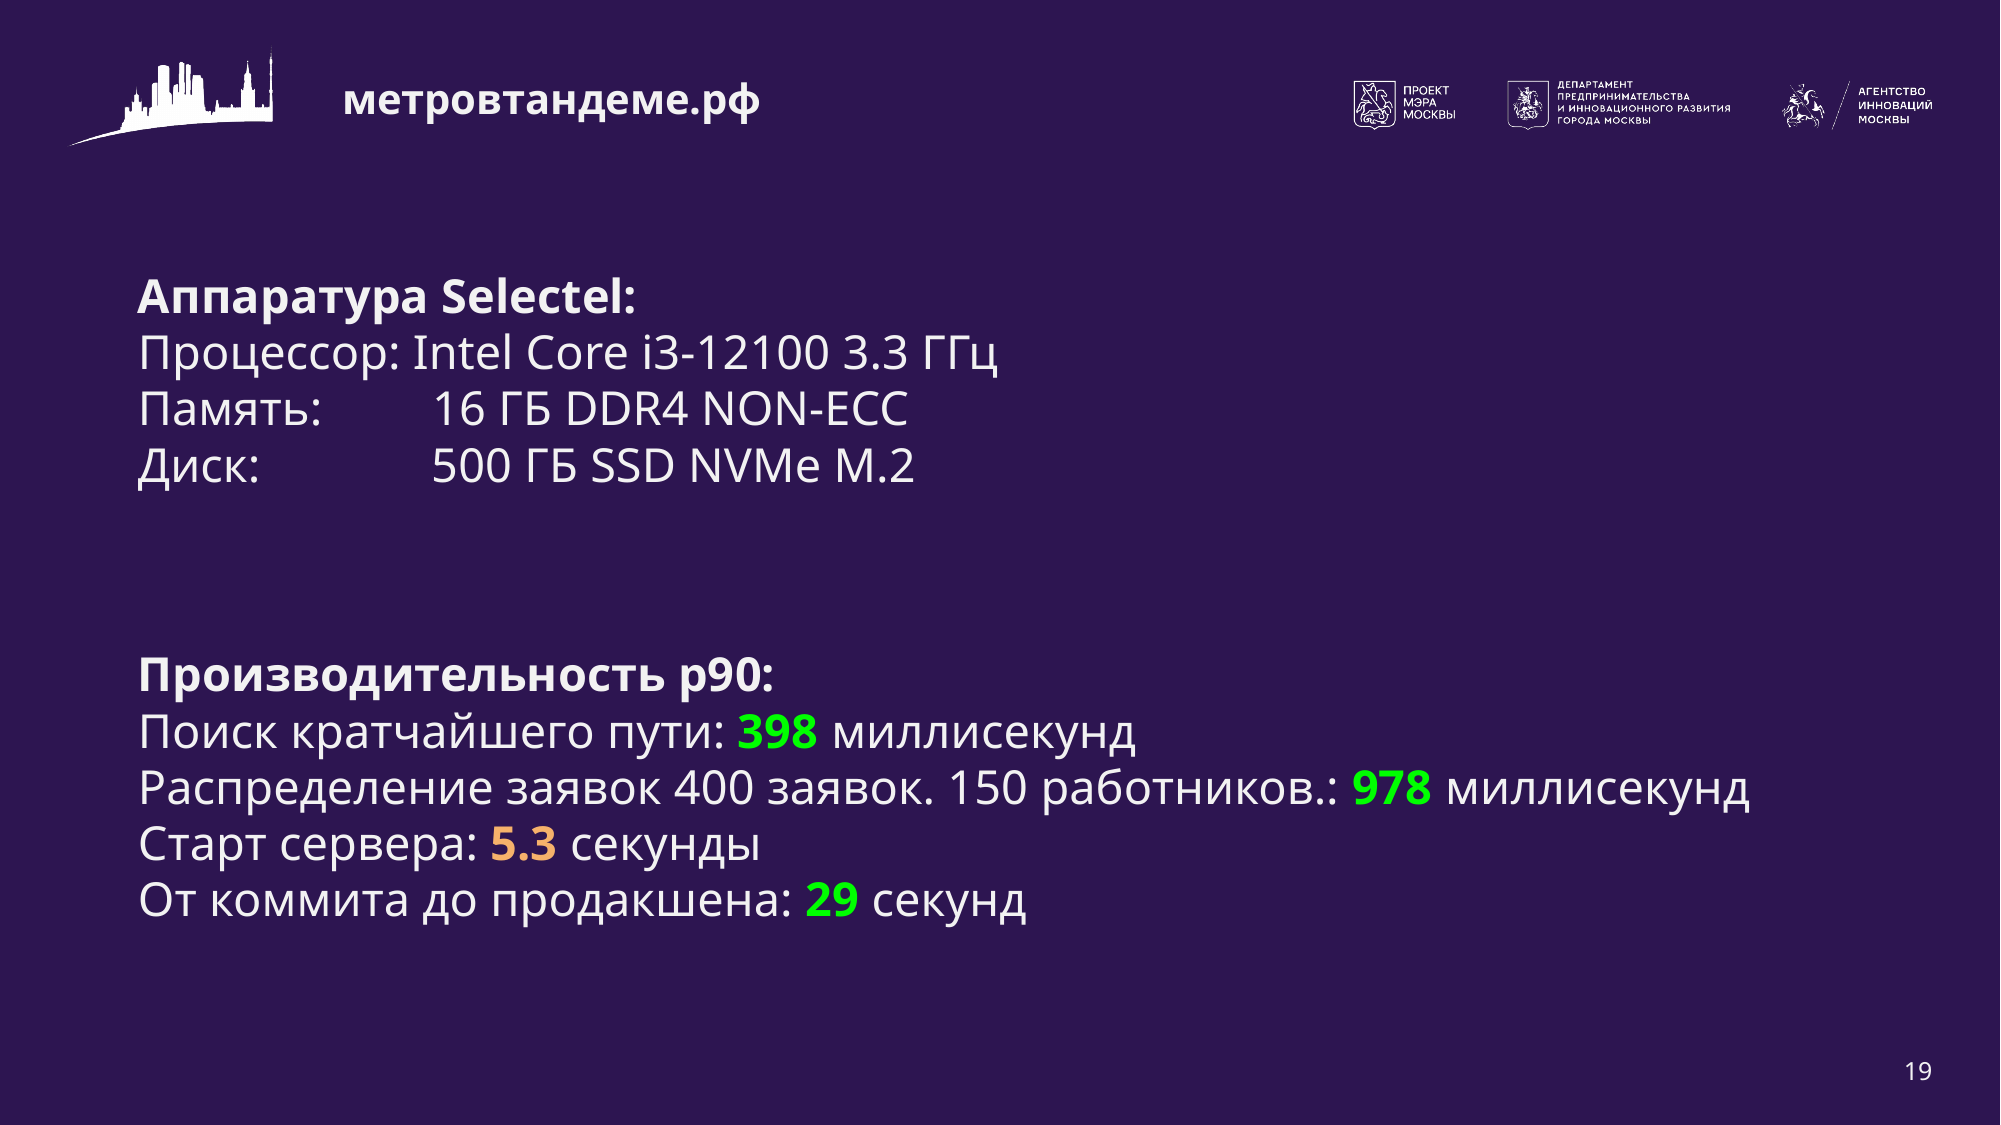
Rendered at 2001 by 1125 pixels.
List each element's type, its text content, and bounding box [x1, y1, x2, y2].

text_box Аппаратура Selectel: Процессор: Intel Core i3-12100 3.3 ГГц Память: 16 ГБ DDR4 NON-ECC Диск: 500 ГБ SSD NVMe M.2 Производительность p90: Поиск кратчайшего пути: 398 миллисекунд Распределение заявок 400 заявок. 150 работников.: 978 миллисекунд Старт сервера: 5.3 секунды От коммита до продакшена: 29 секунд [122, 251, 1877, 993]
title метровтандеме.рф [327, 69, 1946, 131]
picture [66, 43, 273, 147]
slide_number ‹#› [1872, 1042, 1964, 1103]
